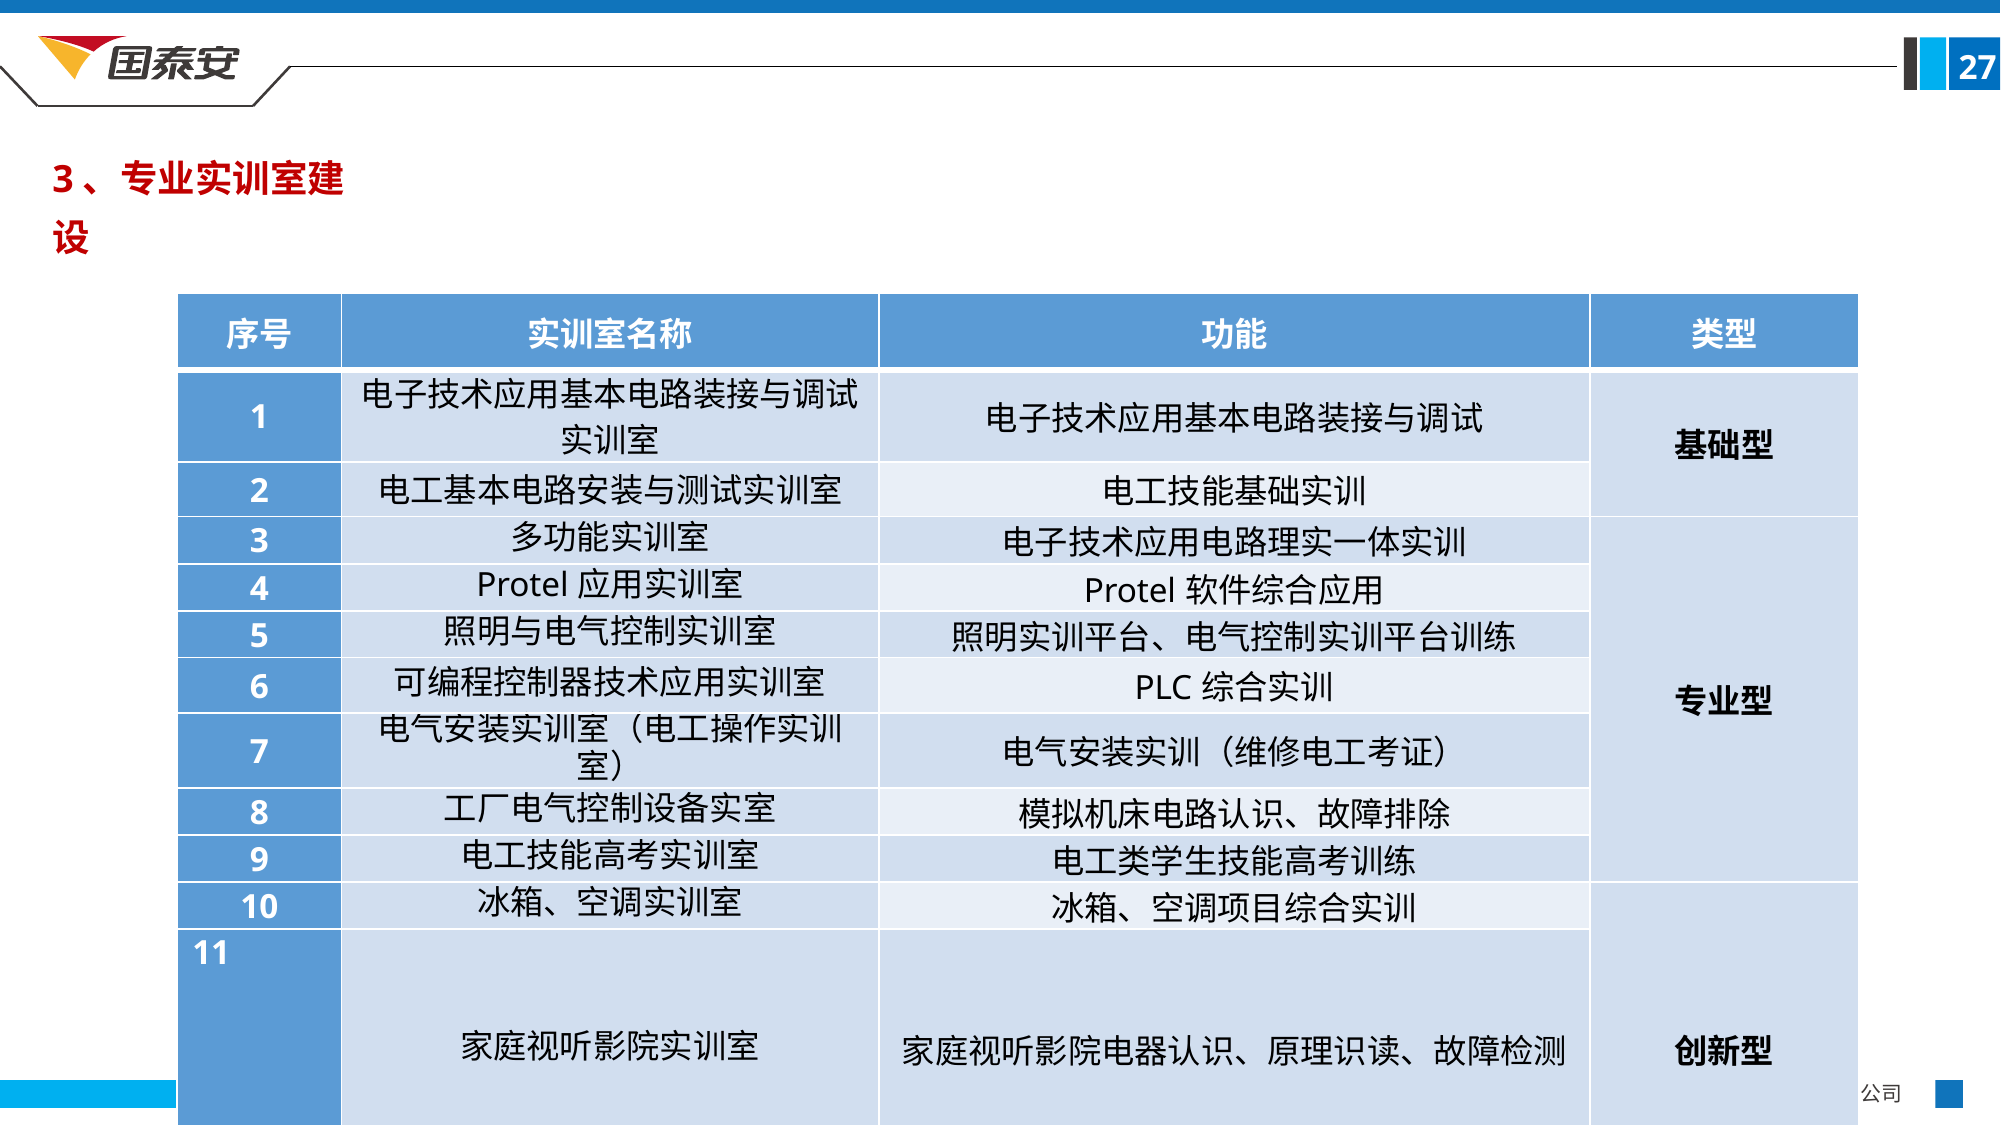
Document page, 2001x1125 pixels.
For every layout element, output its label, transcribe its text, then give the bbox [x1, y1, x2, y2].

table_cell 创新型 [1591, 883, 1858, 1125]
table_cell 多功能实训室 [342, 517, 878, 563]
table_cell 电工技能基础实训 [880, 463, 1589, 516]
table_cell 工厂电气控制设备实室 [342, 789, 878, 834]
table_header 实训室名称 [342, 294, 878, 367]
table_cell 照明实训平台、电气控制实训平台训练 [880, 612, 1589, 657]
table_cell 电子技术应用基本电路装接与调试实训室 [342, 373, 878, 461]
table_cell 1 [178, 373, 341, 461]
table_cell 6 [178, 658, 341, 712]
table_cell 照明与电气控制实训室 [342, 612, 878, 657]
table_header 功能 [880, 294, 1589, 367]
table_cell 11 [178, 930, 341, 1125]
table_cell 8 [178, 789, 341, 834]
table_cell 电气安装实训室（电工操作实训室） [342, 714, 878, 787]
table_cell 专业型 [1591, 517, 1858, 881]
table_cell 家庭视听影院电器认识、原理识读、故障检测 [880, 930, 1589, 1125]
table_cell 电子技术应用基本电路装接与调试 [880, 373, 1589, 461]
table_cell 基础型 [1591, 373, 1858, 516]
table_cell 可编程控制器技术应用实训室 [342, 658, 878, 712]
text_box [0, 66, 290, 106]
table_cell 7 [178, 714, 341, 787]
table_header 类型 [1591, 294, 1858, 367]
table_cell 2 [178, 463, 341, 516]
table_cell 电工类学生技能高考训练 [880, 836, 1589, 881]
table_cell Protel软件综合应用 [880, 565, 1589, 610]
table_cell 家庭视听影院实训室 [342, 930, 878, 1125]
text_box 3、专业实训室建设 [37, 134, 394, 267]
table_cell 冰箱、空调项目综合实训 [880, 883, 1589, 928]
table_cell 4 [178, 565, 341, 610]
table_cell 3 [178, 517, 341, 563]
table_cell Protel应用实训室 [342, 565, 878, 610]
table_cell 电工基本电路安装与测试实训室 [342, 463, 878, 516]
table_cell 模拟机床电路认识、故障排除 [880, 789, 1589, 834]
table_cell 10 [178, 883, 341, 928]
table_cell 5 [178, 612, 341, 657]
table_cell 冰箱、空调实训室 [342, 883, 878, 928]
table_cell 电工技能高考实训室 [342, 836, 878, 881]
table_cell 9 [178, 836, 341, 881]
table_cell PLC综合实训 [880, 658, 1589, 712]
table_cell 电子技术应用电路理实一体实训 [880, 517, 1589, 563]
table_cell 电气安装实训（维修电工考证） [880, 714, 1589, 787]
table_header 序号 [178, 294, 341, 367]
text_box 27 [1944, 38, 2000, 94]
